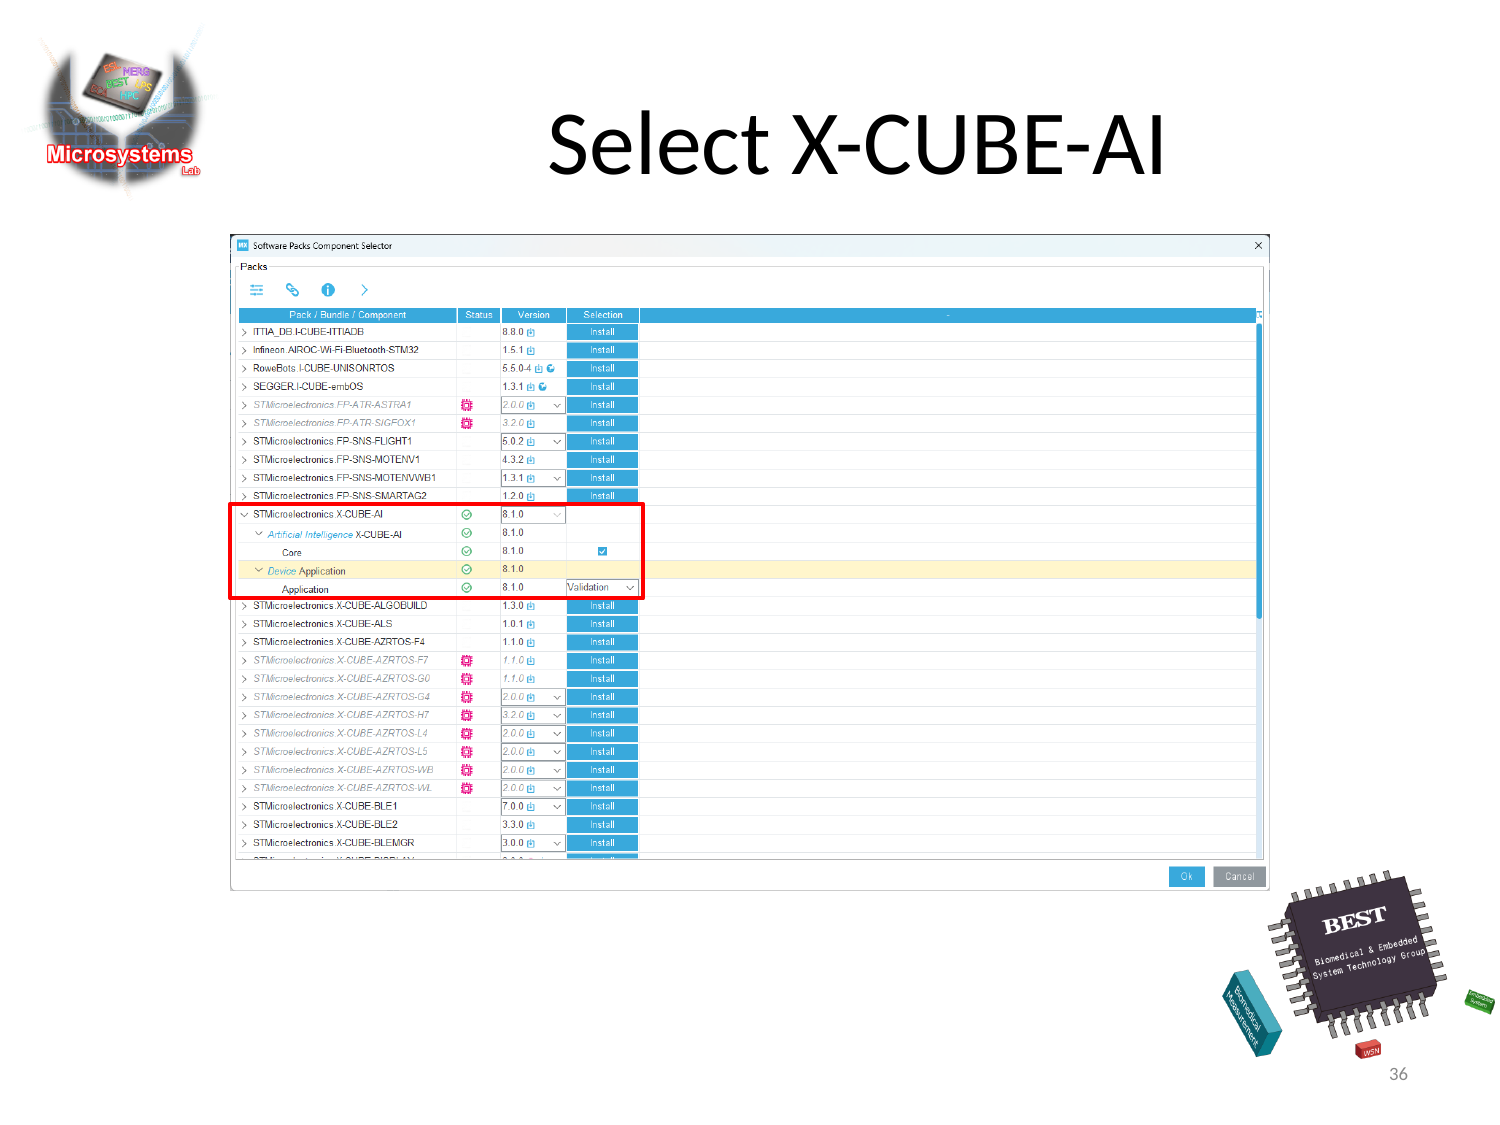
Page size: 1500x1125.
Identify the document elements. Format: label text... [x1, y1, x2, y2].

picture [0, 18, 250, 207]
slide_number 36 [1074, 1042, 1424, 1103]
picture [1222, 870, 1495, 1059]
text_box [229, 234, 1270, 891]
text_box Select X-CUBE-AI [267, 43, 1450, 232]
